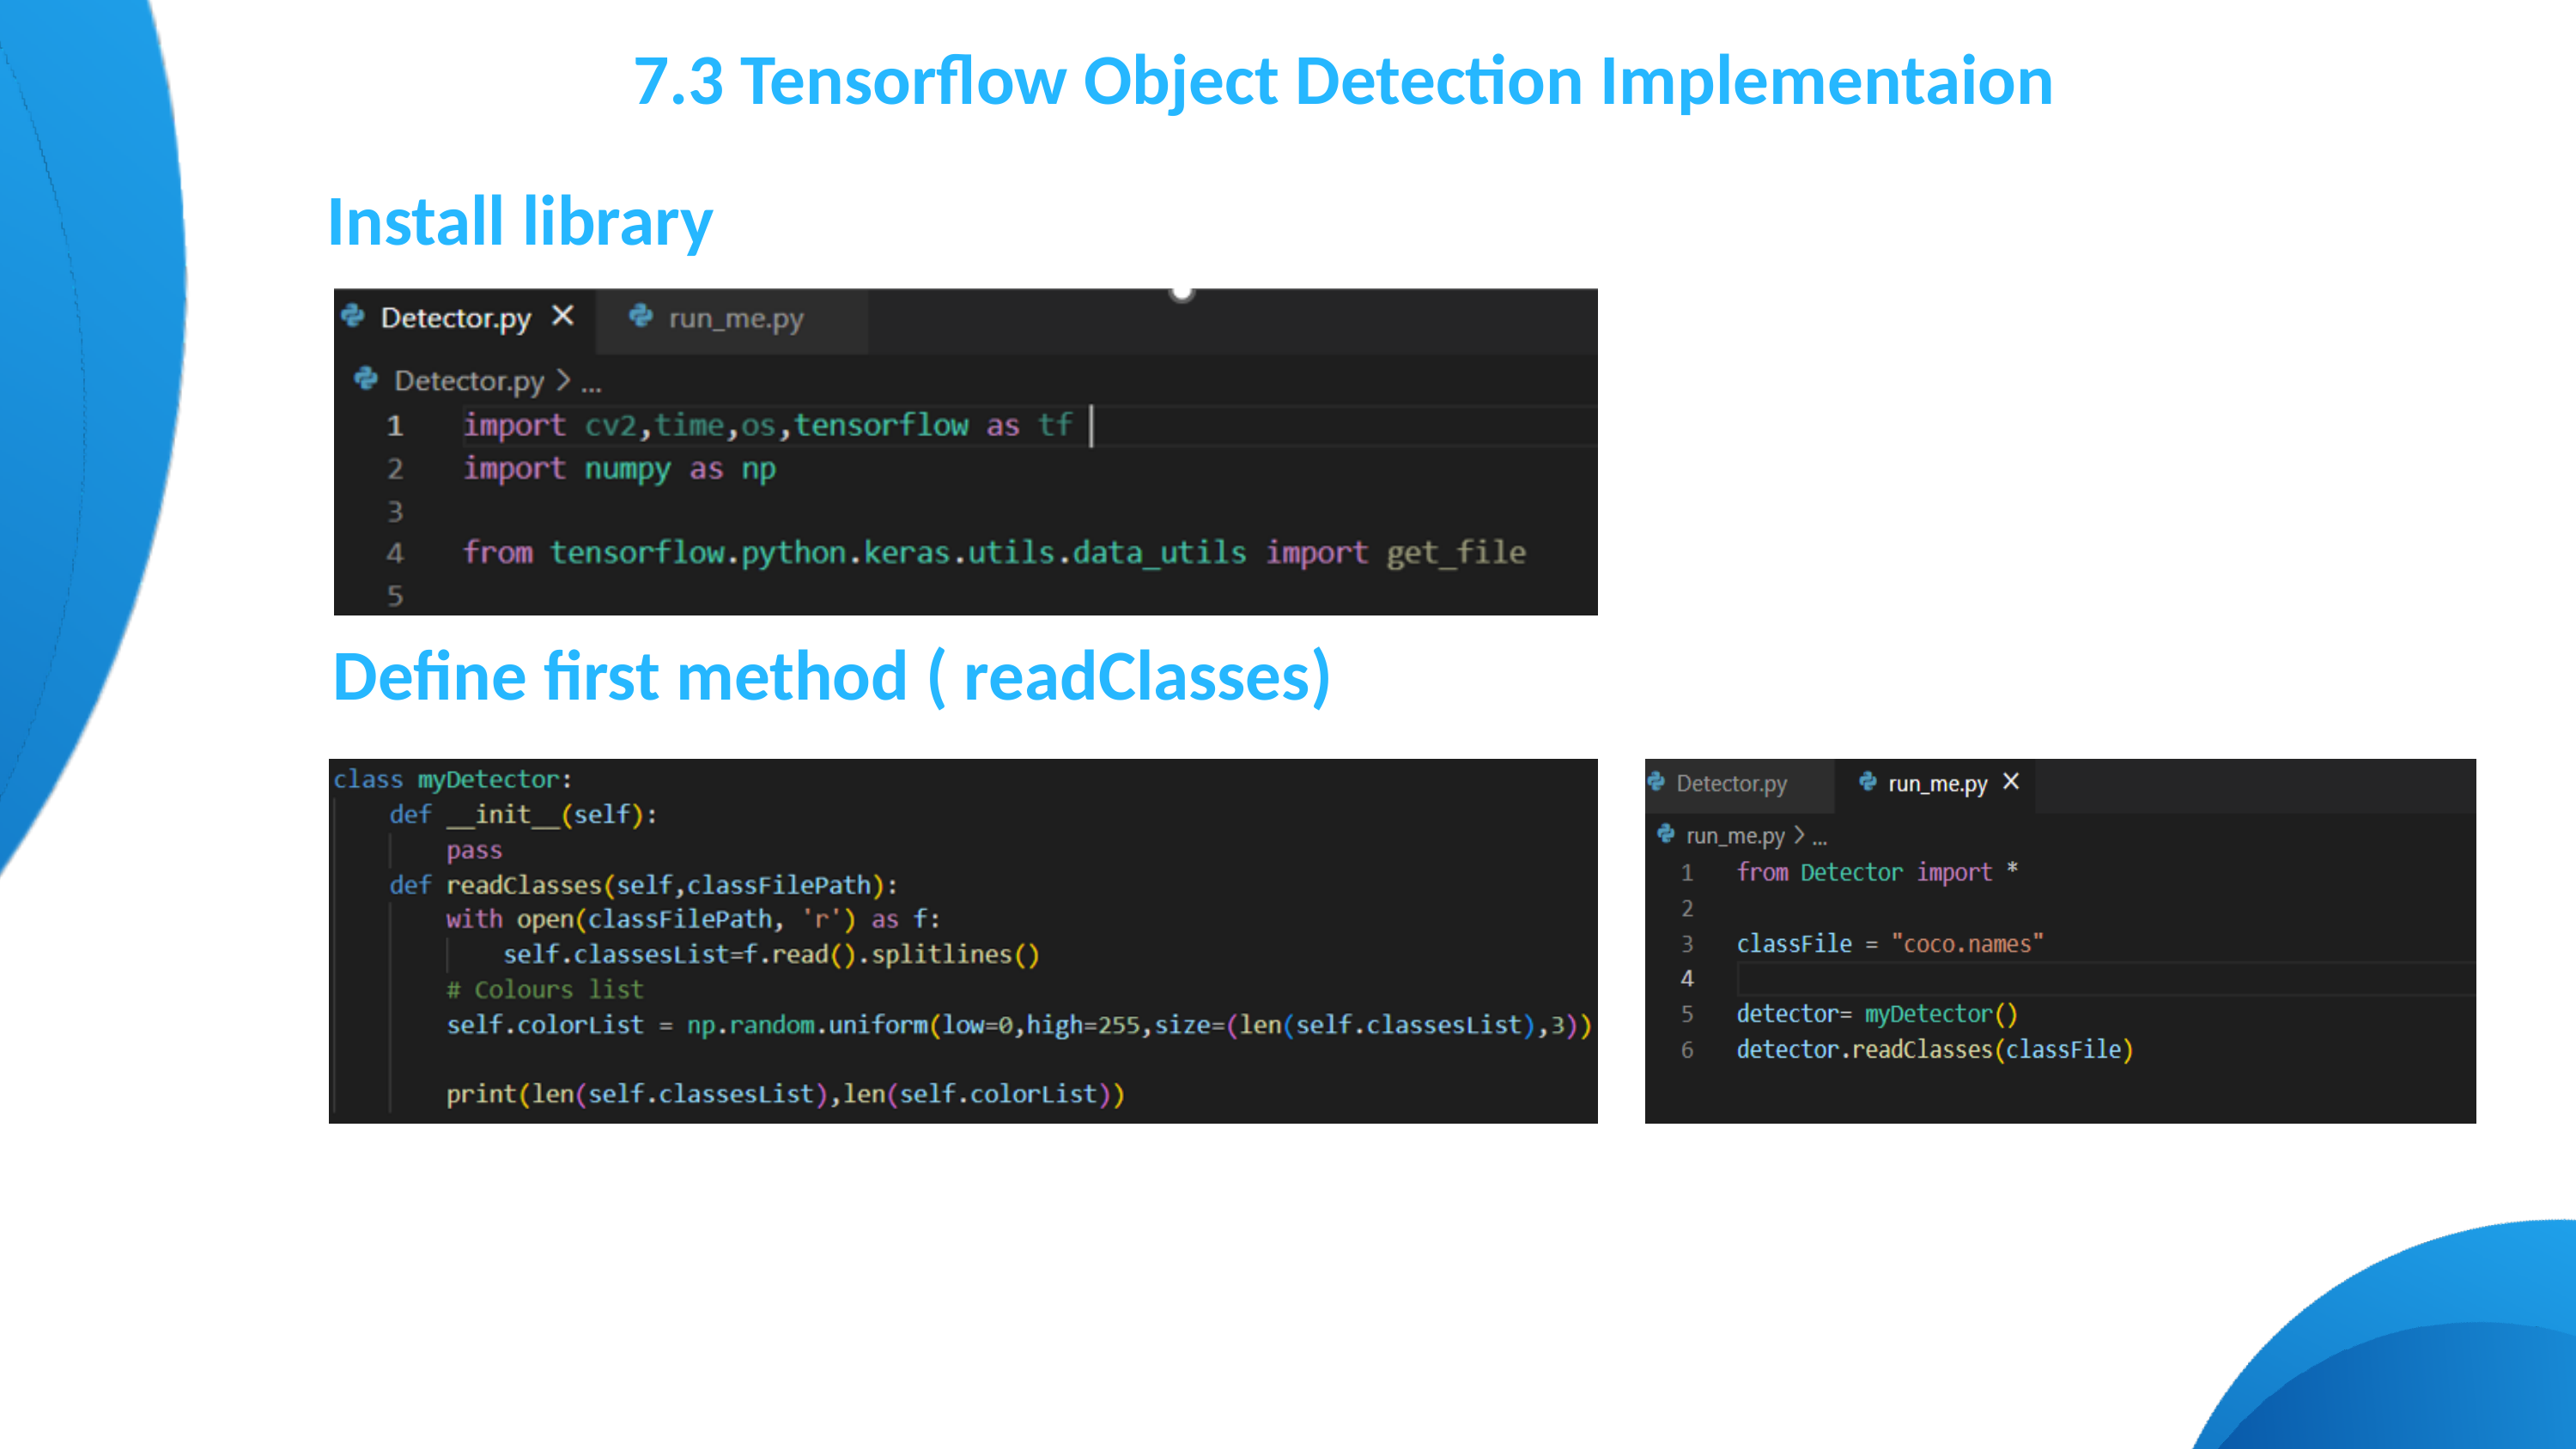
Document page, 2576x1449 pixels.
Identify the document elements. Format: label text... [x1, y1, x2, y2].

text_box 7.3 Tensorflow Object Detection Implementaion [633, 36, 2135, 119]
picture [2044, 1186, 2576, 1449]
text_box Define first method ( readClasses) [332, 631, 1498, 714]
picture [329, 759, 1598, 1124]
picture [1645, 759, 2476, 1124]
picture [0, 0, 299, 1327]
text_box Install library [326, 177, 1492, 260]
picture [334, 288, 1598, 616]
